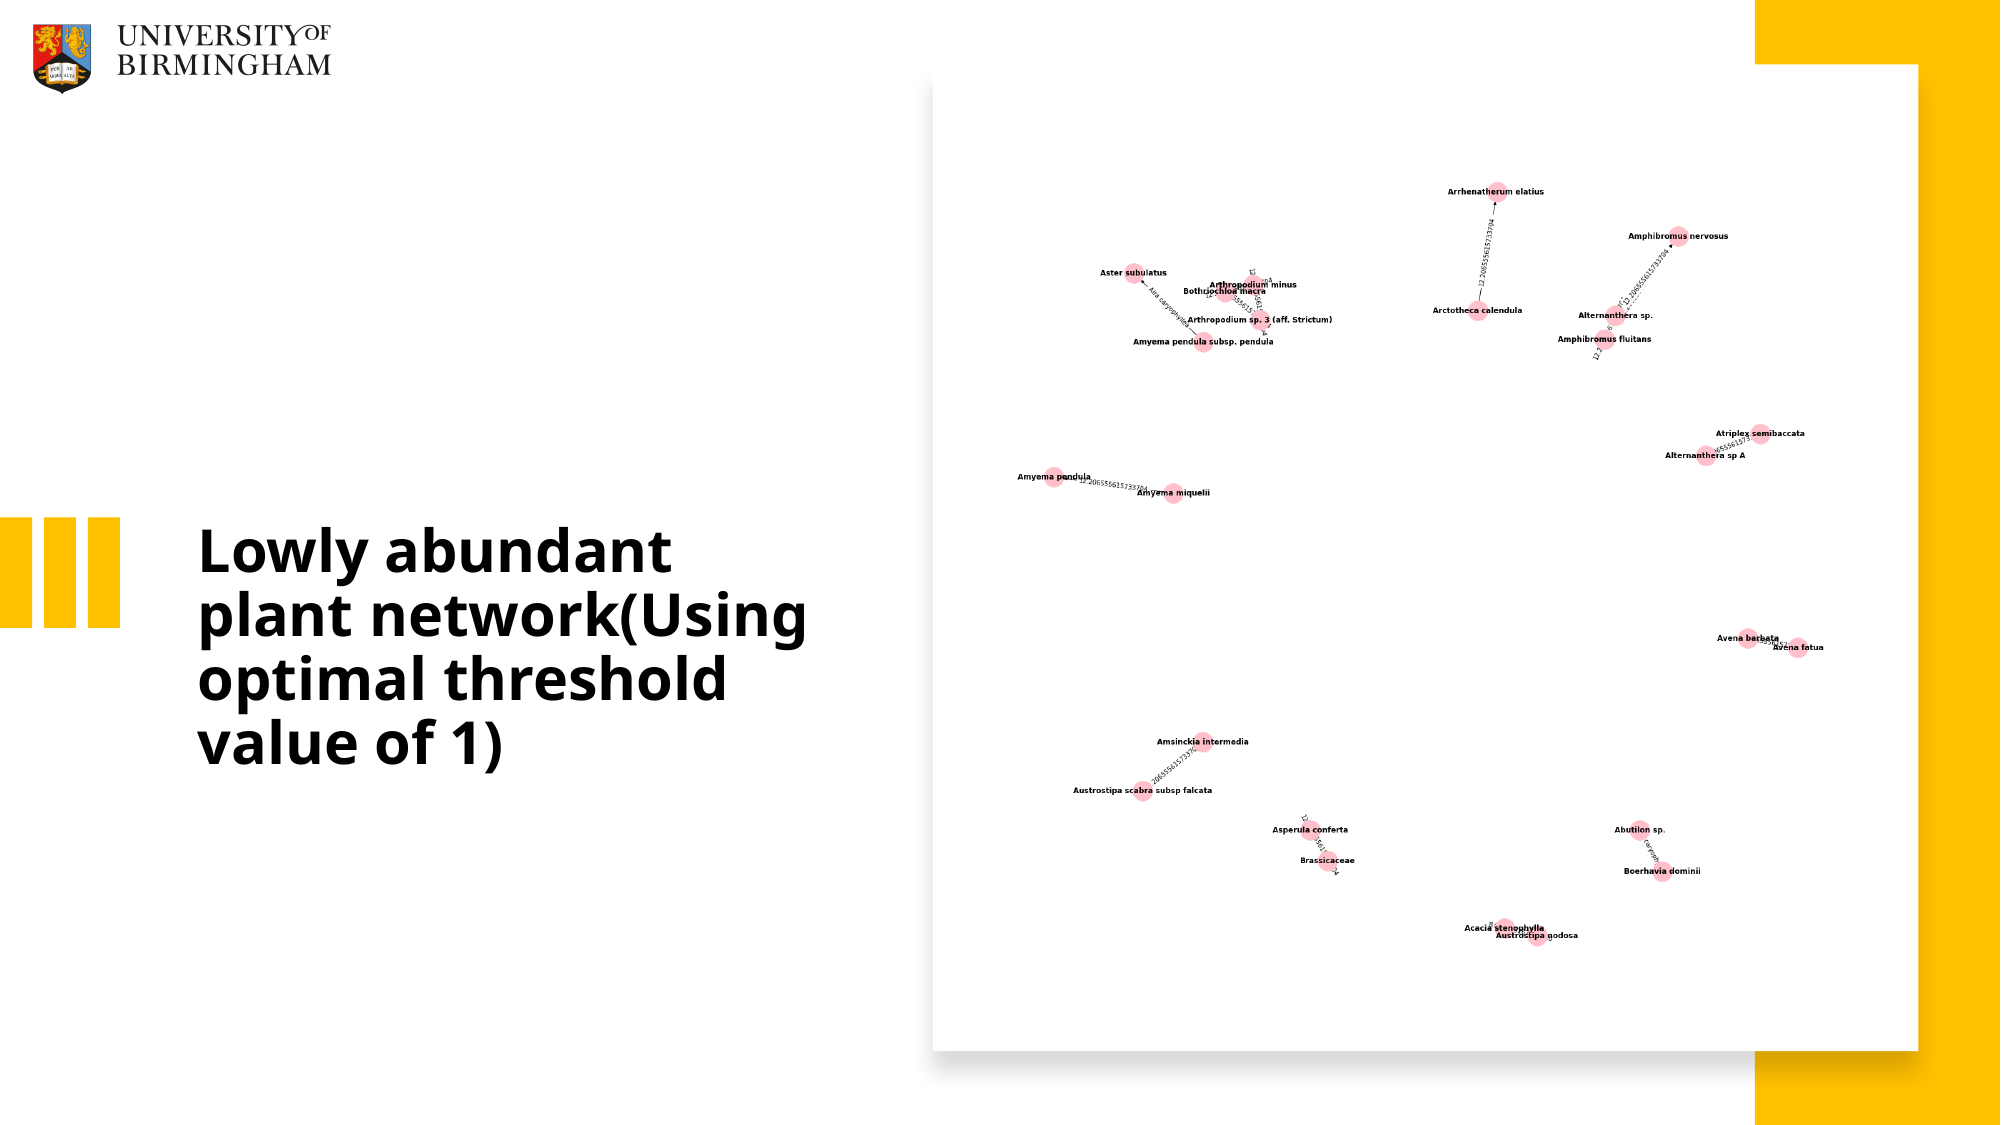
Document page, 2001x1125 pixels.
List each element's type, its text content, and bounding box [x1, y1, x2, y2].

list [971, 109, 1880, 1006]
text_box [932, 63, 1919, 1052]
picture [0, 0, 382, 138]
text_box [0, 517, 120, 628]
text_box [0, 0, 1754, 1125]
title Lowly abundant plant network(Using optimal threshold value of 1) [182, 513, 845, 906]
text_box [1754, 0, 2000, 1125]
